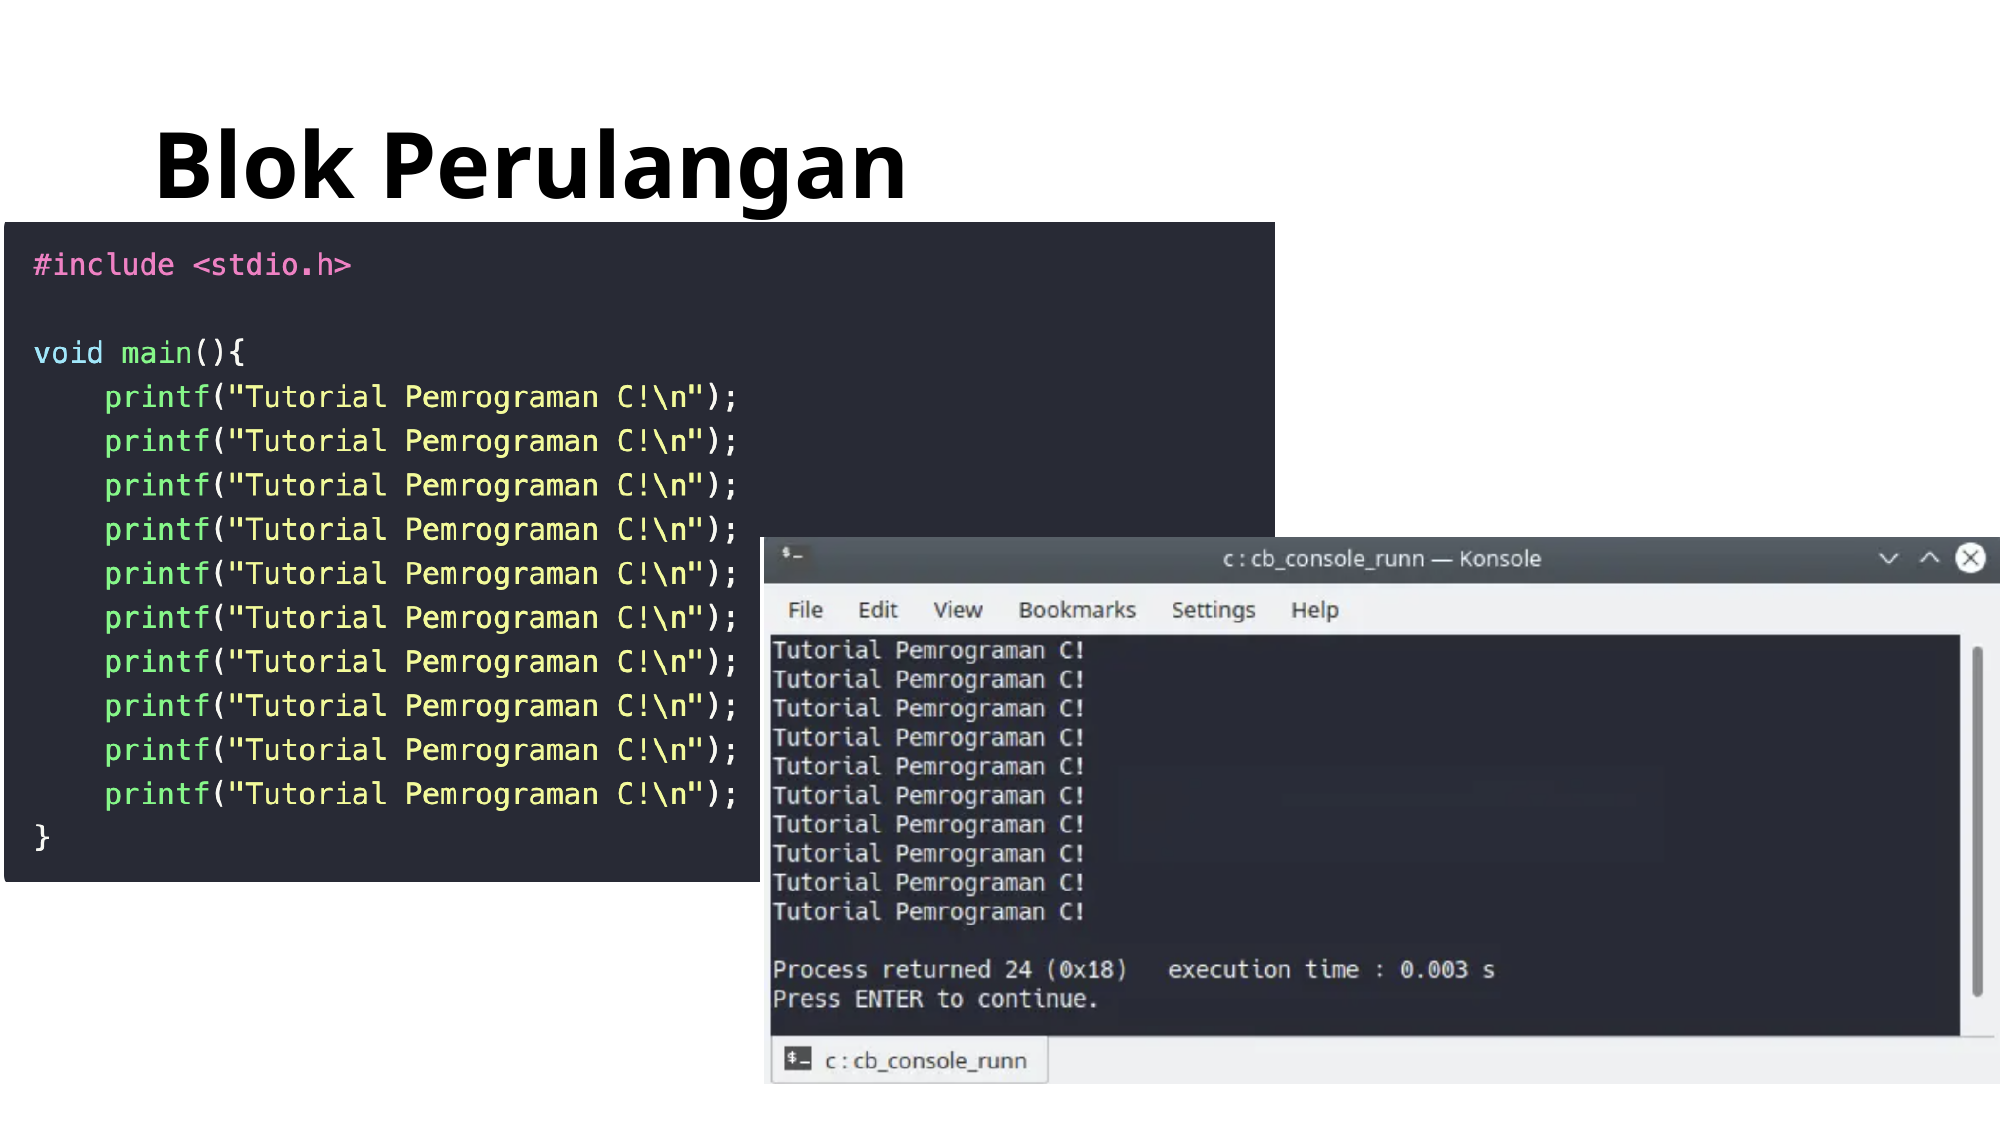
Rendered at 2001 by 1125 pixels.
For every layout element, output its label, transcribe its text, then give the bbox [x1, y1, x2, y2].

picture [0, 222, 2000, 1084]
title Blok Perulangan [137, 59, 1863, 278]
